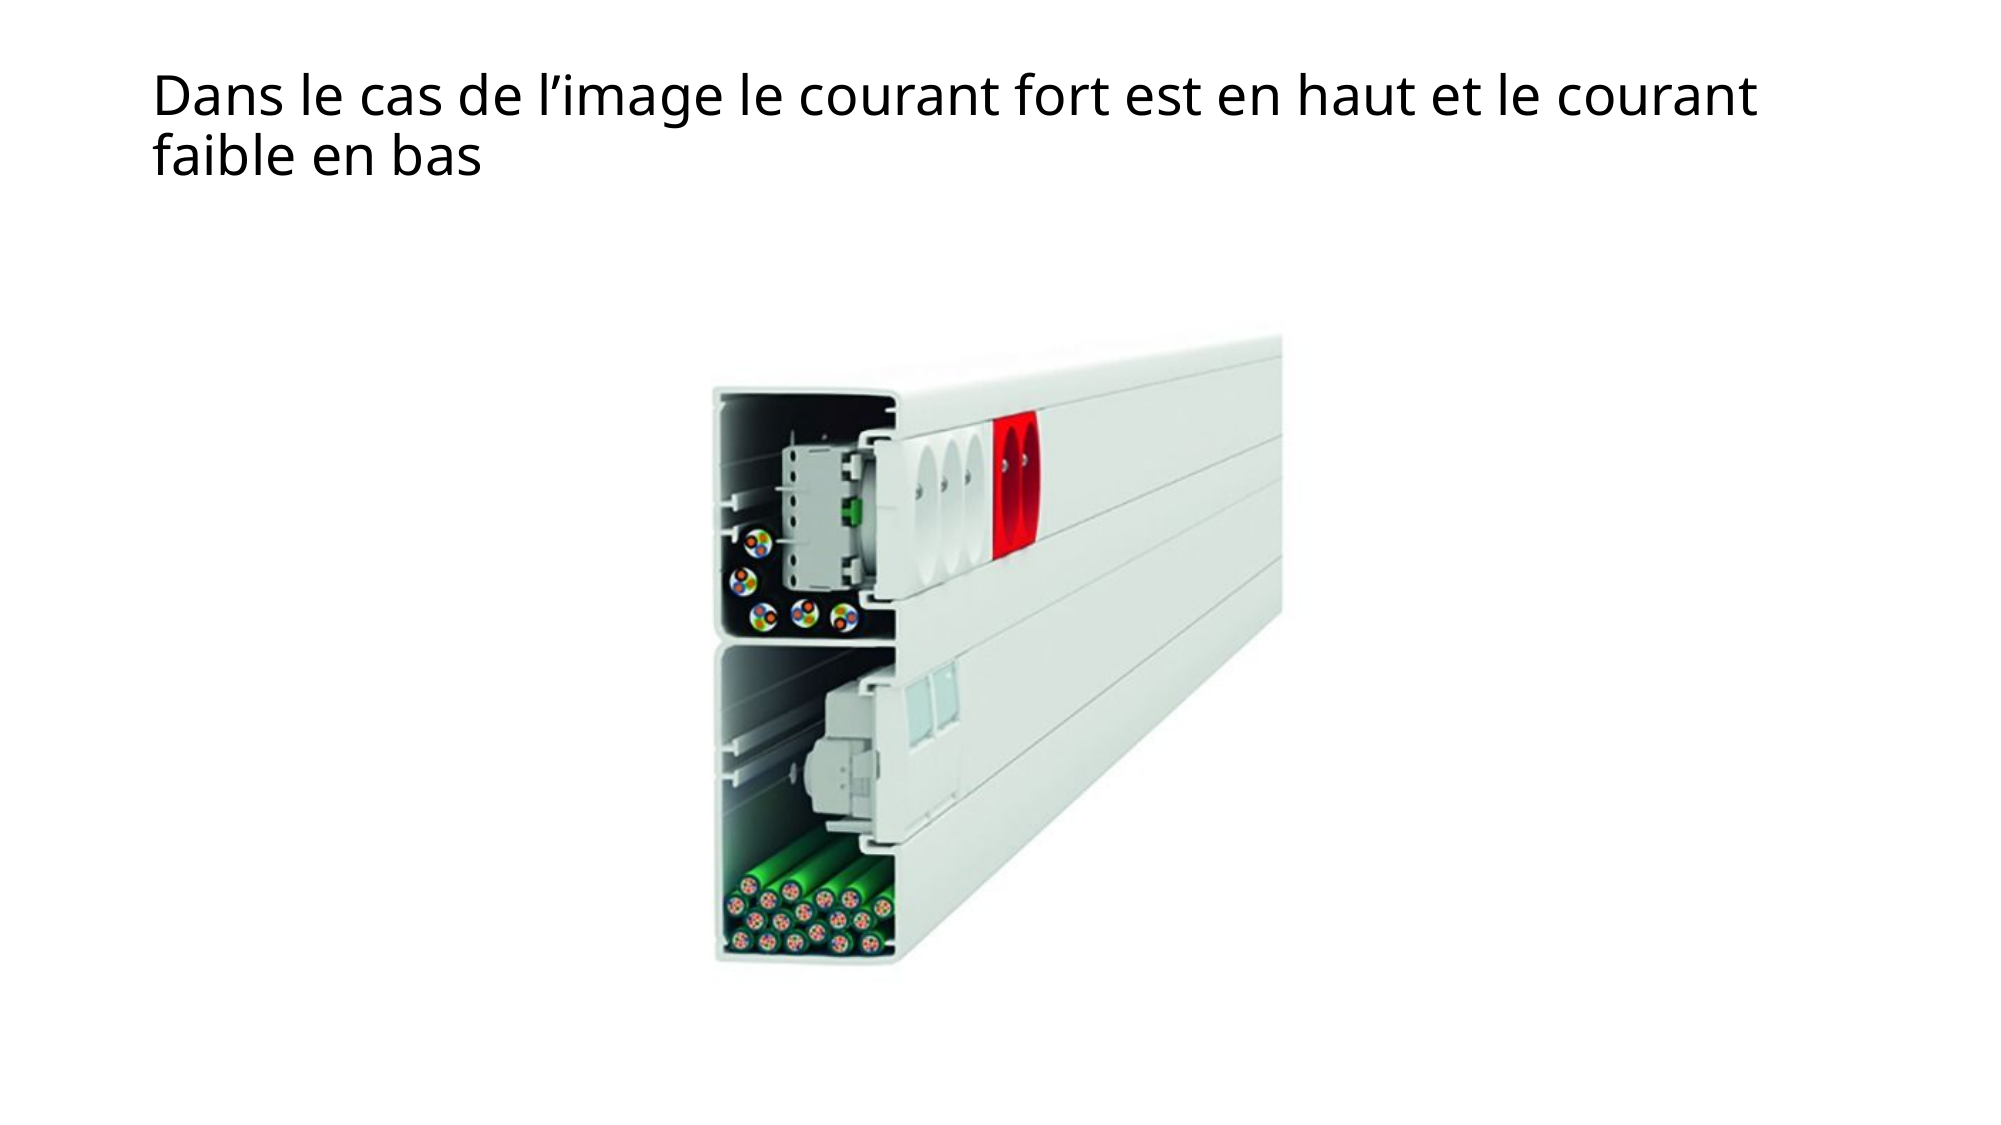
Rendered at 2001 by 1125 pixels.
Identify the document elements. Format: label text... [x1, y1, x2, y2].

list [643, 299, 1357, 1014]
title Dans le cas de l’image le courant fort est en haut et le courant faible en bas [137, 59, 1863, 278]
